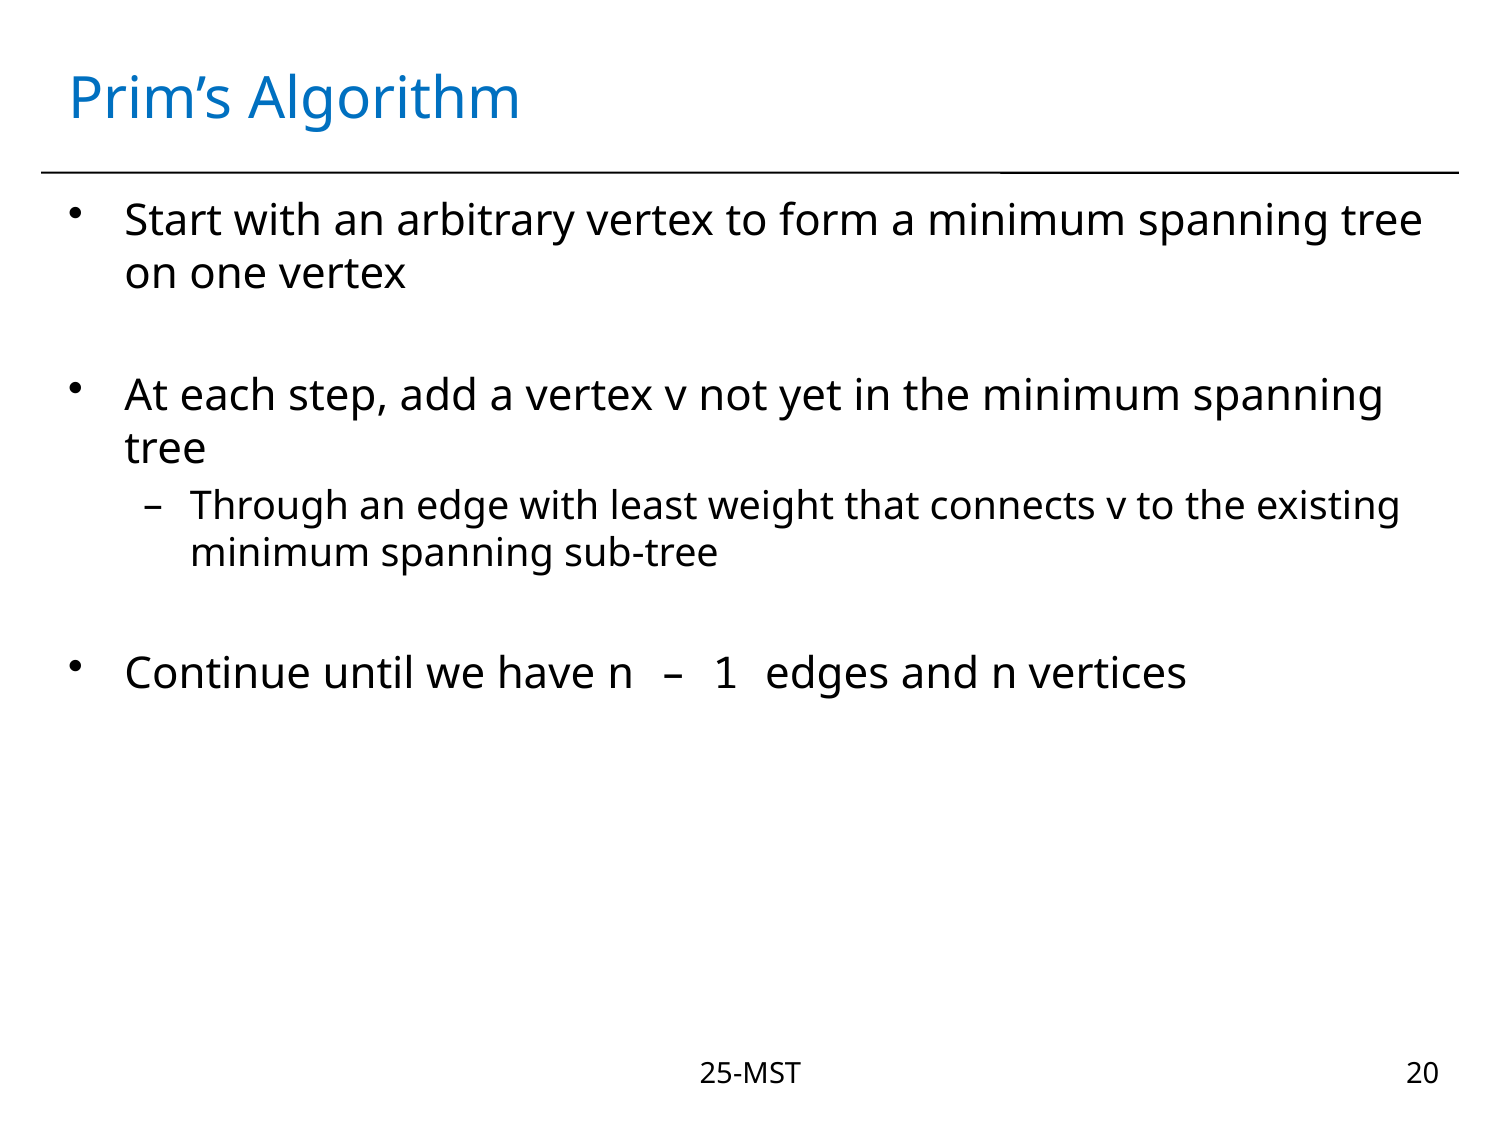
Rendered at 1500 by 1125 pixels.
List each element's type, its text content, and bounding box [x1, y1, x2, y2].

slide_number 20 [1104, 1046, 1455, 1125]
list Start with an arbitrary vertex to form a minimum spanning tree on one vertex At each step, add a vertex v not yet in the minimum spanning tree Through an edge with least weight that connects v to the existing minimum spanning sub-tree Continue until we have n – 1 edges and n vertices [52, 184, 1448, 1024]
title Prim’s Algorithm [52, 30, 1448, 159]
footer 25-MST [502, 1046, 999, 1125]
